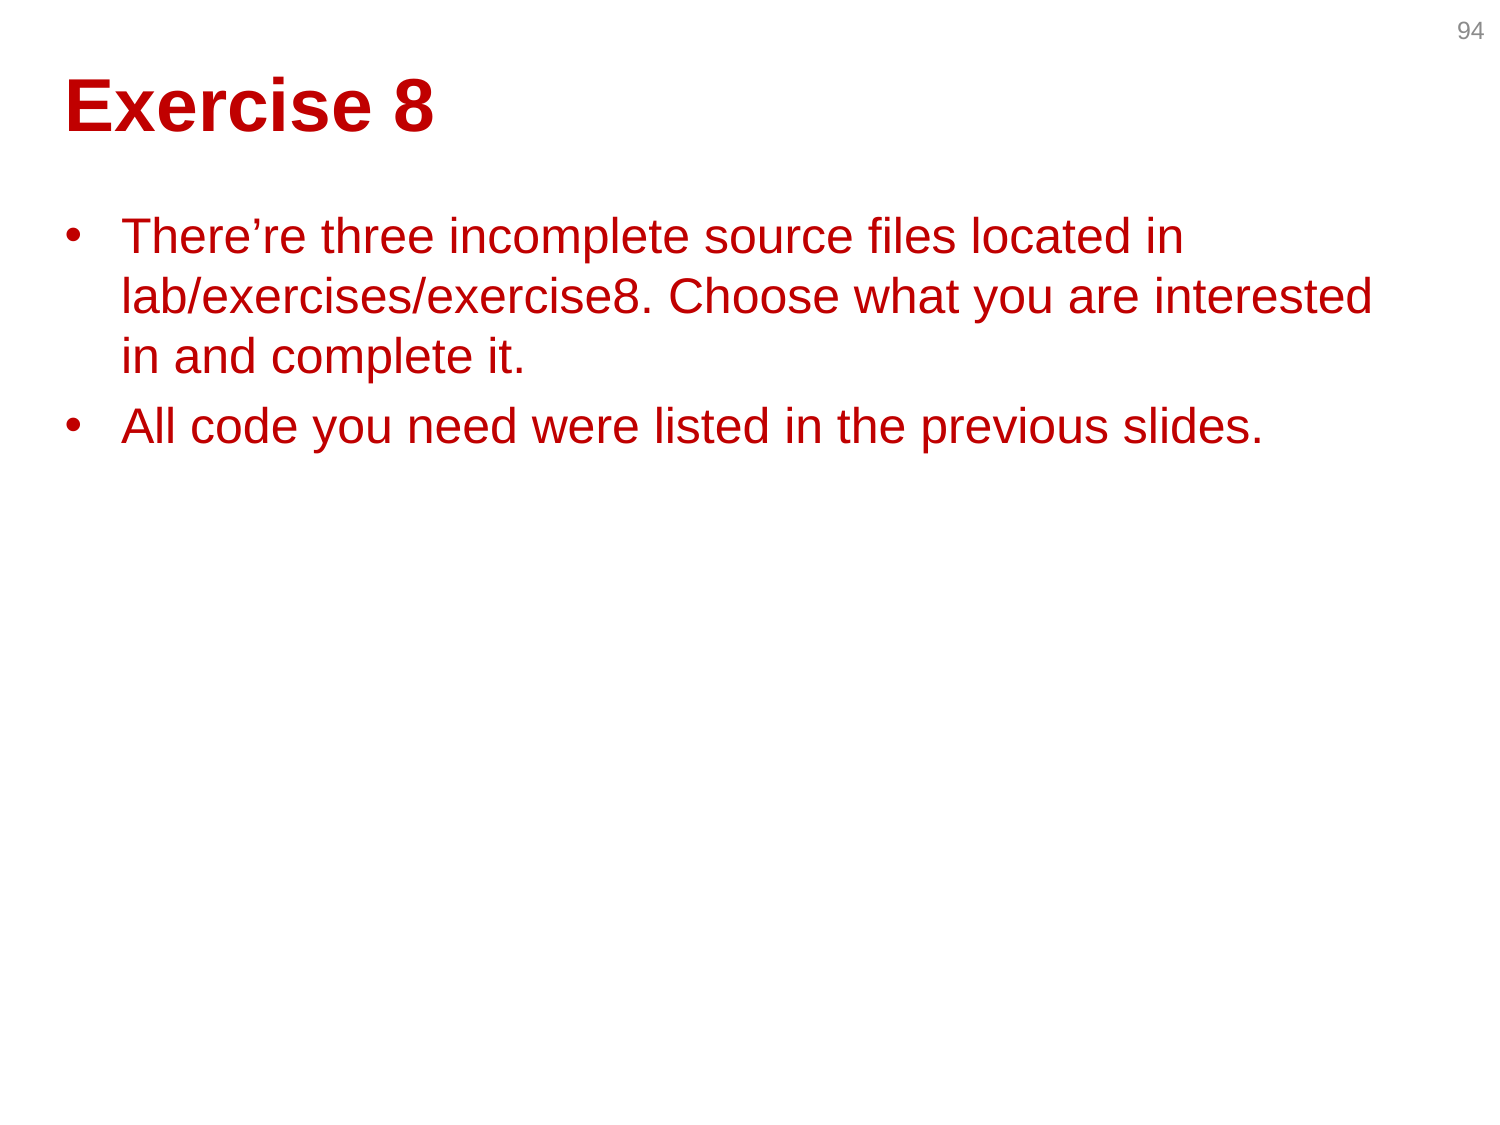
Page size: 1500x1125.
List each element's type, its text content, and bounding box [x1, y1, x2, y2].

slide_number 94 [1149, 0, 1500, 60]
title Exercise 8 [49, 7, 1400, 195]
list There’re three incomplete source files located in lab/exercises/exercise8. Choose what you are interested in and complete it. All code you need were listed in the previous slides. [49, 196, 1436, 939]
